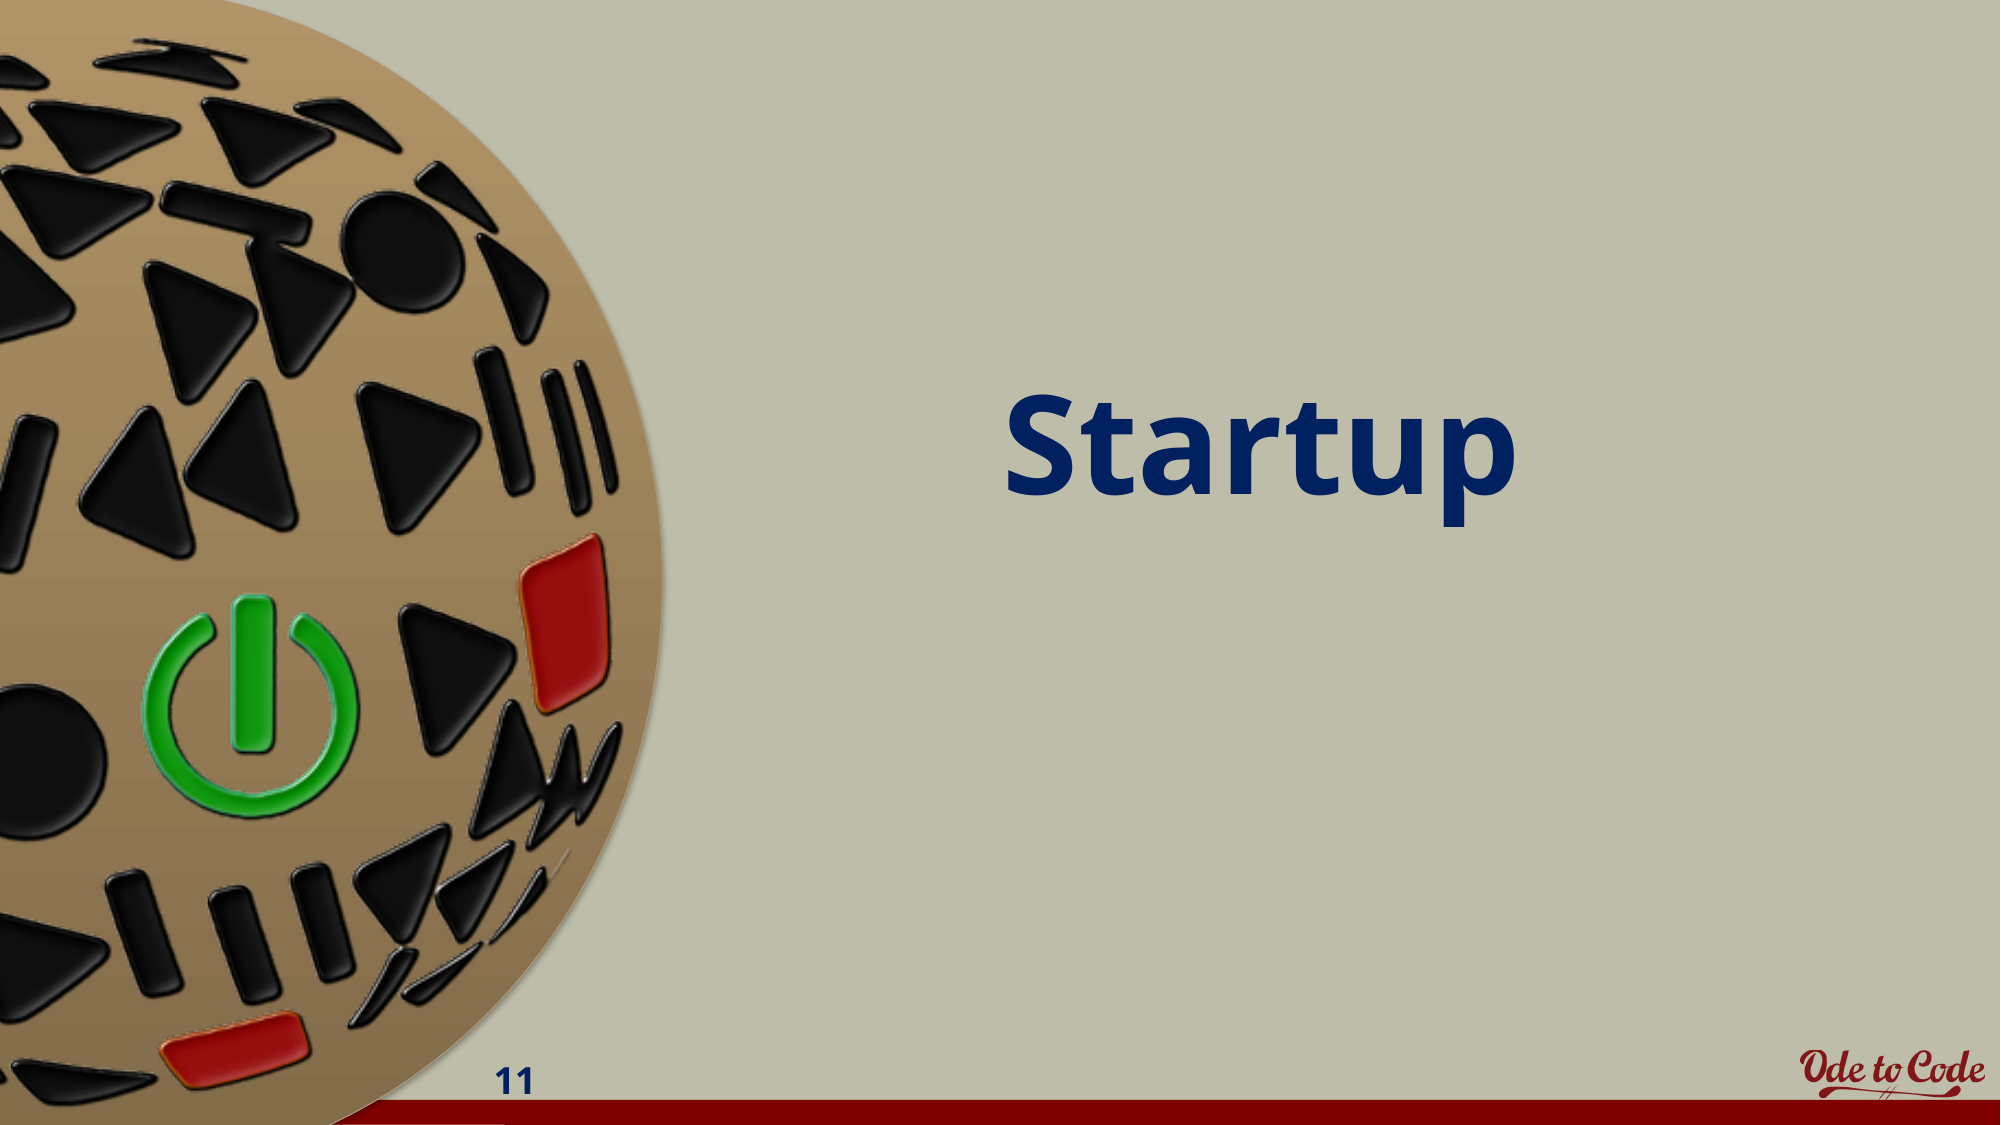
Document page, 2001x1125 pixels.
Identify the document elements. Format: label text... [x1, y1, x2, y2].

picture [0, 0, 886, 1125]
text_box Startup [890, 350, 1636, 530]
picture [1800, 1050, 1985, 1100]
